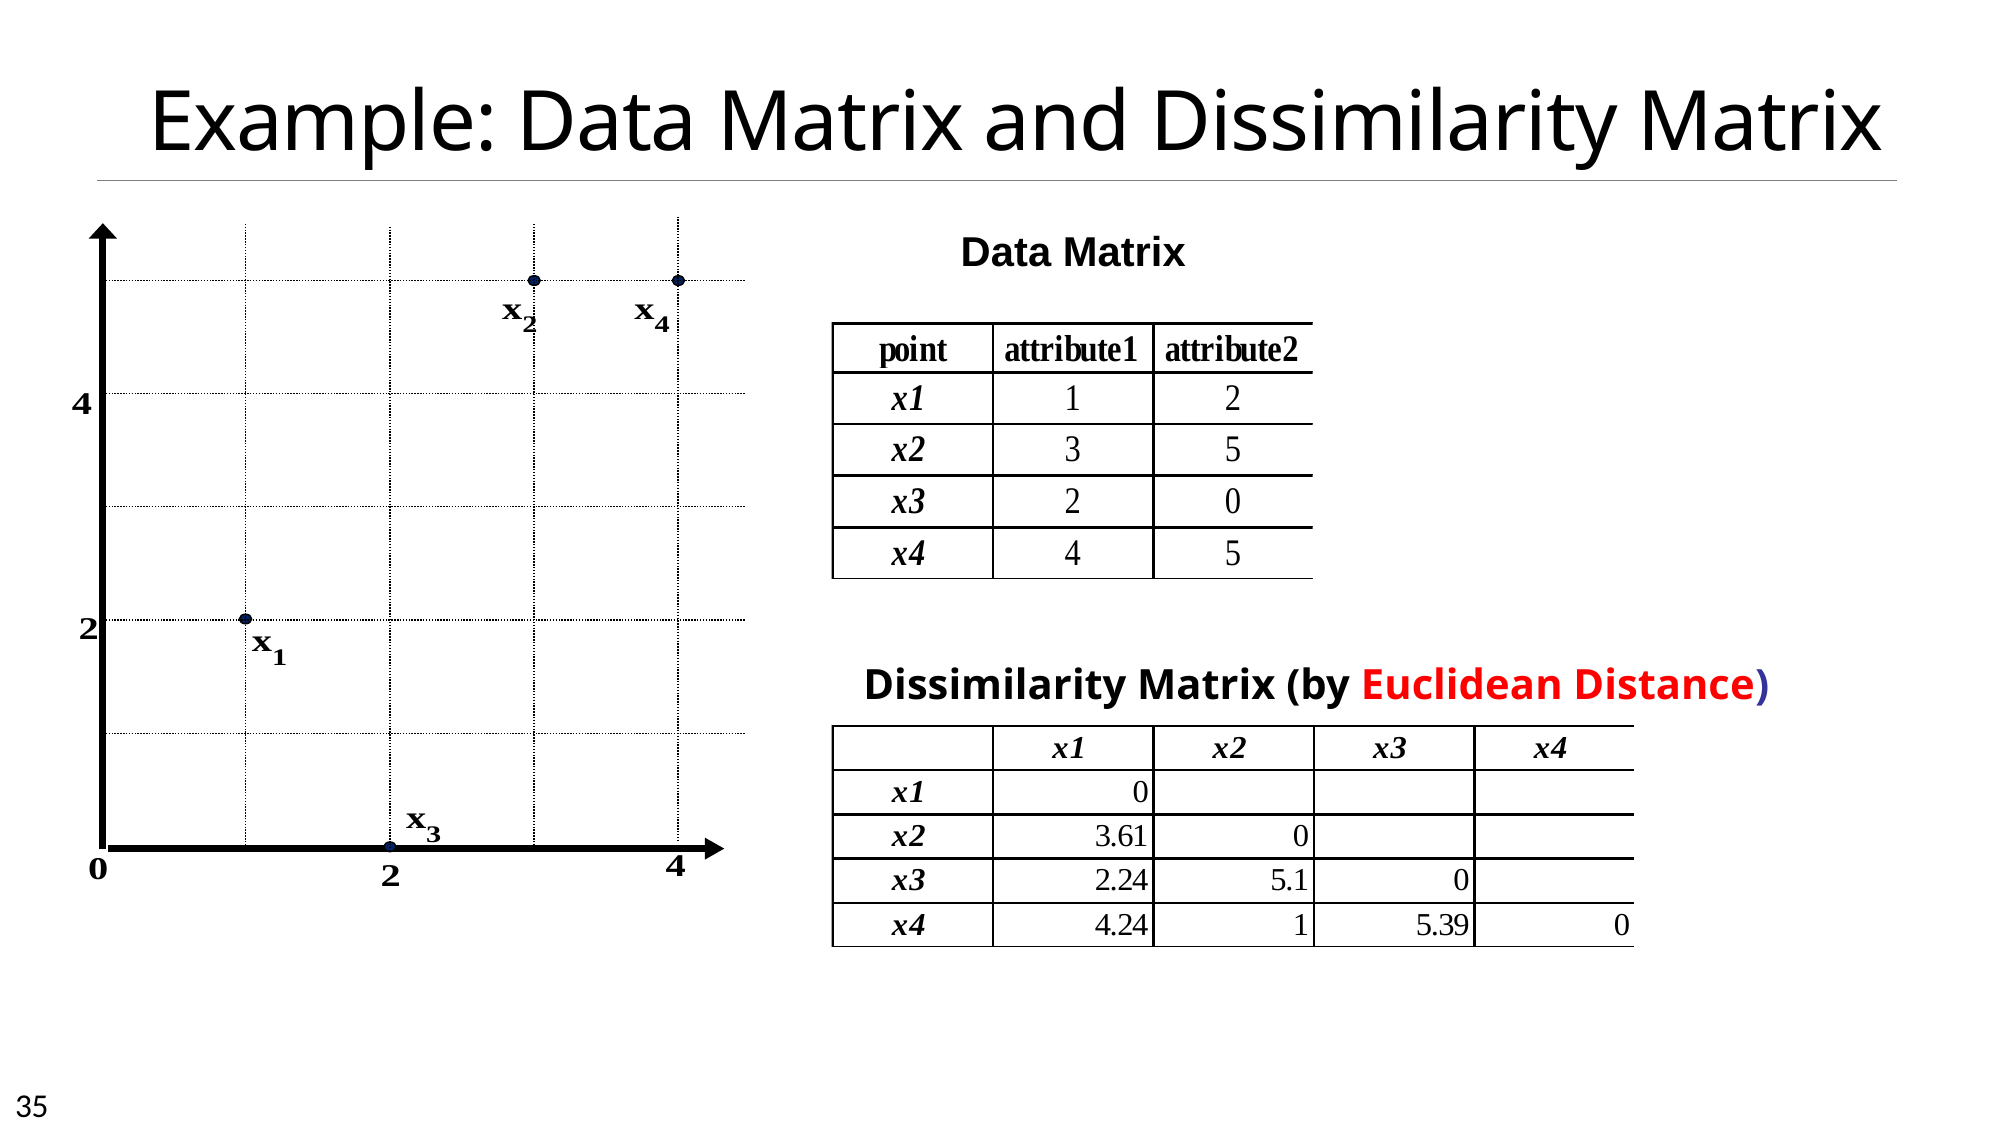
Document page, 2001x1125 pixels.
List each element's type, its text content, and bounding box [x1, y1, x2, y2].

title Example: Data Matrix and Dissimilarity Matrix [87, 50, 1946, 175]
text_box Dissimilarity Matrix (by Euclidean Distance) [804, 650, 1829, 715]
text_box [64, 209, 757, 899]
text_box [831, 321, 1316, 582]
text_box Data Matrix [804, 217, 1342, 283]
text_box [830, 724, 1637, 950]
